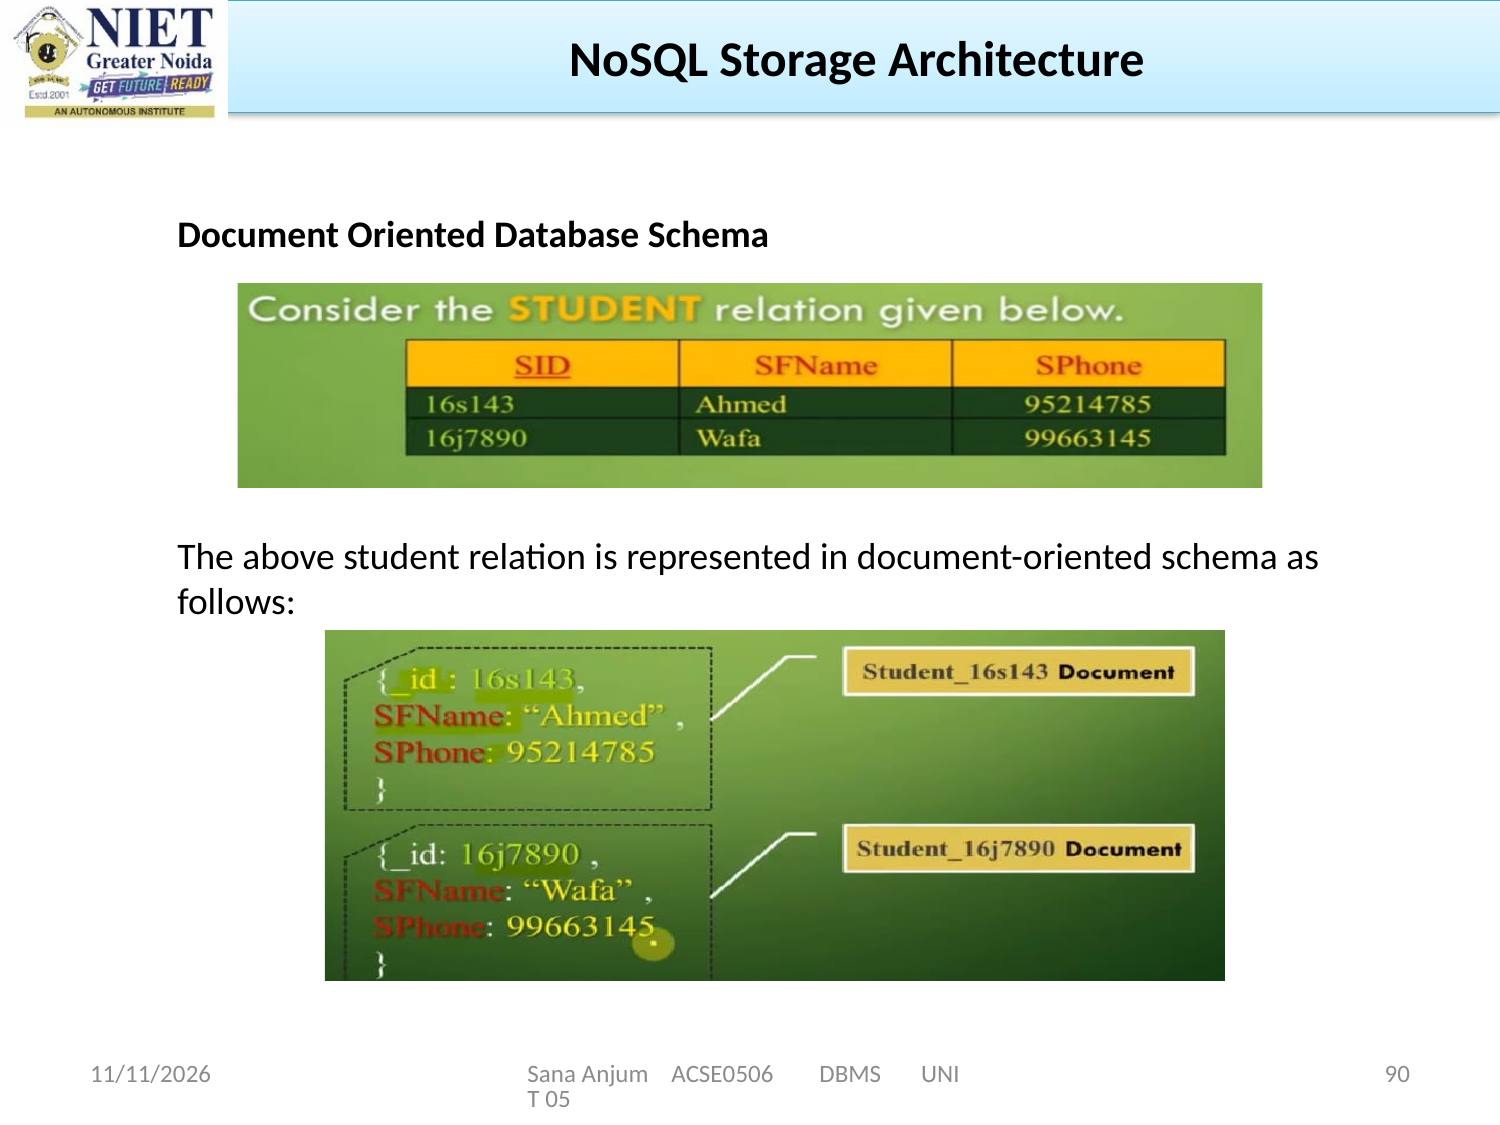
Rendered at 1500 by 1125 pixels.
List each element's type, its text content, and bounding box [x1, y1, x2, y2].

text_box The above student relation is represented in document-oriented schema as follows: [162, 524, 1425, 630]
text_box Document Oriented Database Schema [162, 202, 1154, 263]
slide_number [75, 1042, 425, 1103]
footer Sana Anjum ACSE0506 DBMS UNIT 05 [512, 1042, 988, 1103]
picture [0, 0, 238, 135]
text_box NoSQL Storage Architecture [238, 0, 1500, 113]
picture [237, 282, 1263, 488]
picture [324, 630, 1226, 981]
slide_number 90 [1074, 1042, 1425, 1103]
